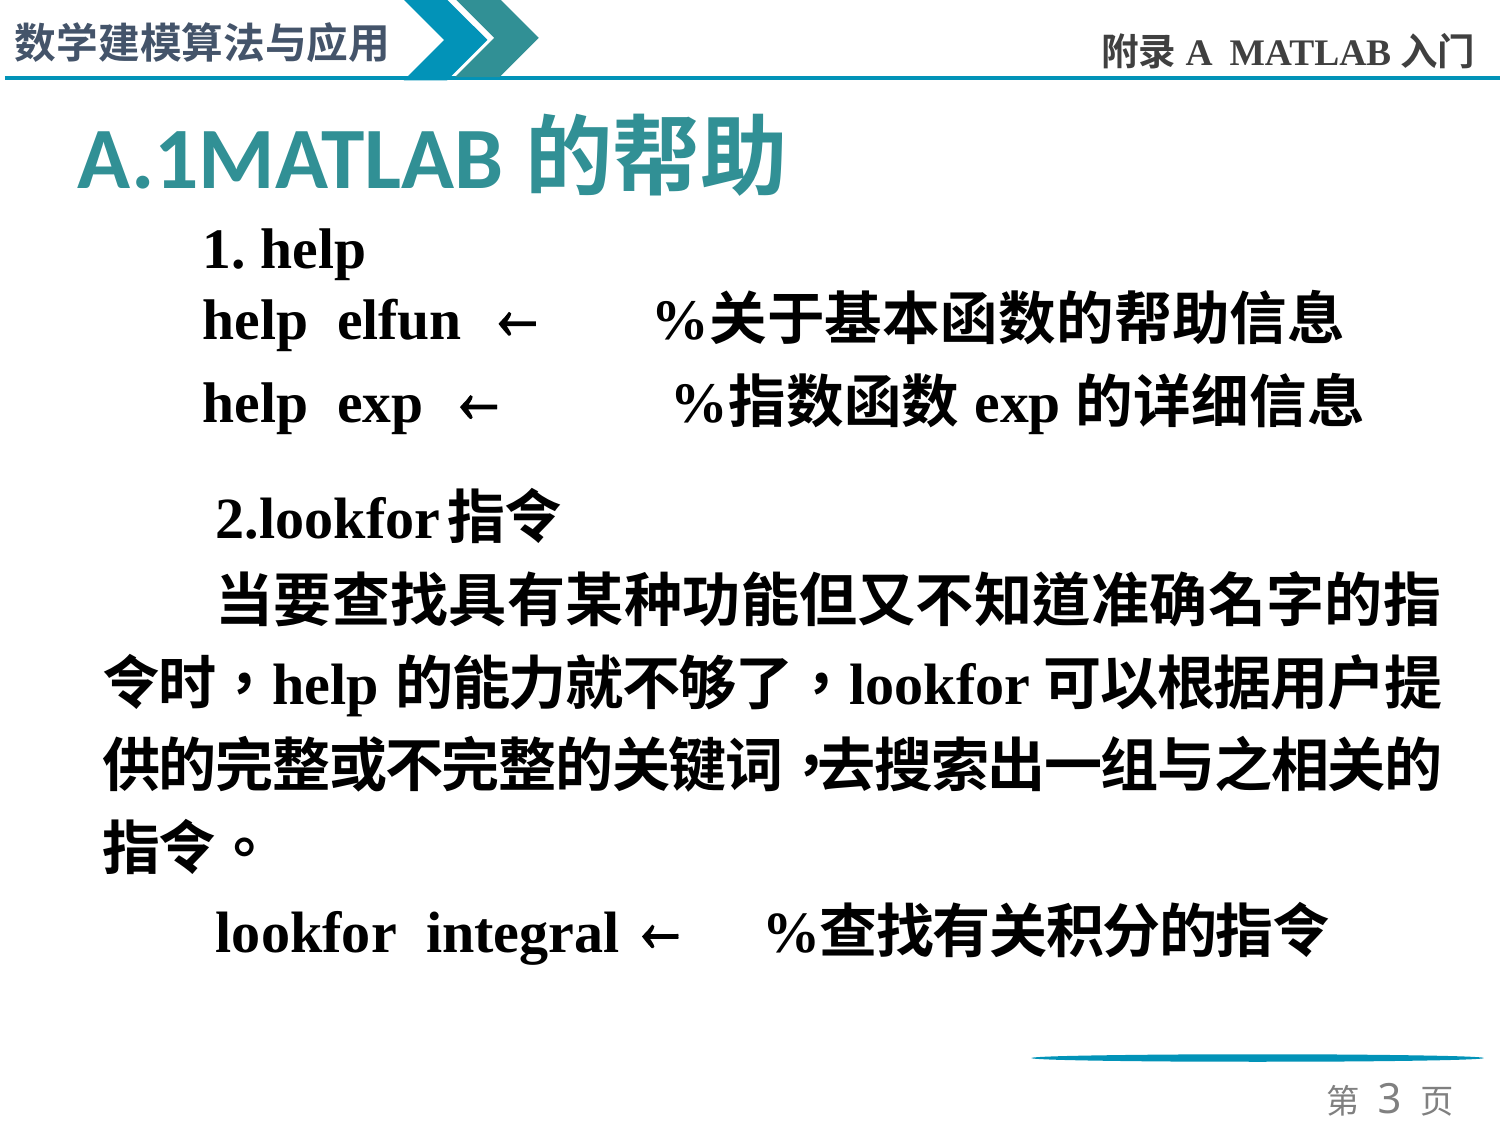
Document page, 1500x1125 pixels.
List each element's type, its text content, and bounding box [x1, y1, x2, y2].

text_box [102, 480, 1442, 1020]
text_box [86, 214, 1413, 480]
text_box A.1MATLAB的帮助 [63, 94, 1100, 214]
